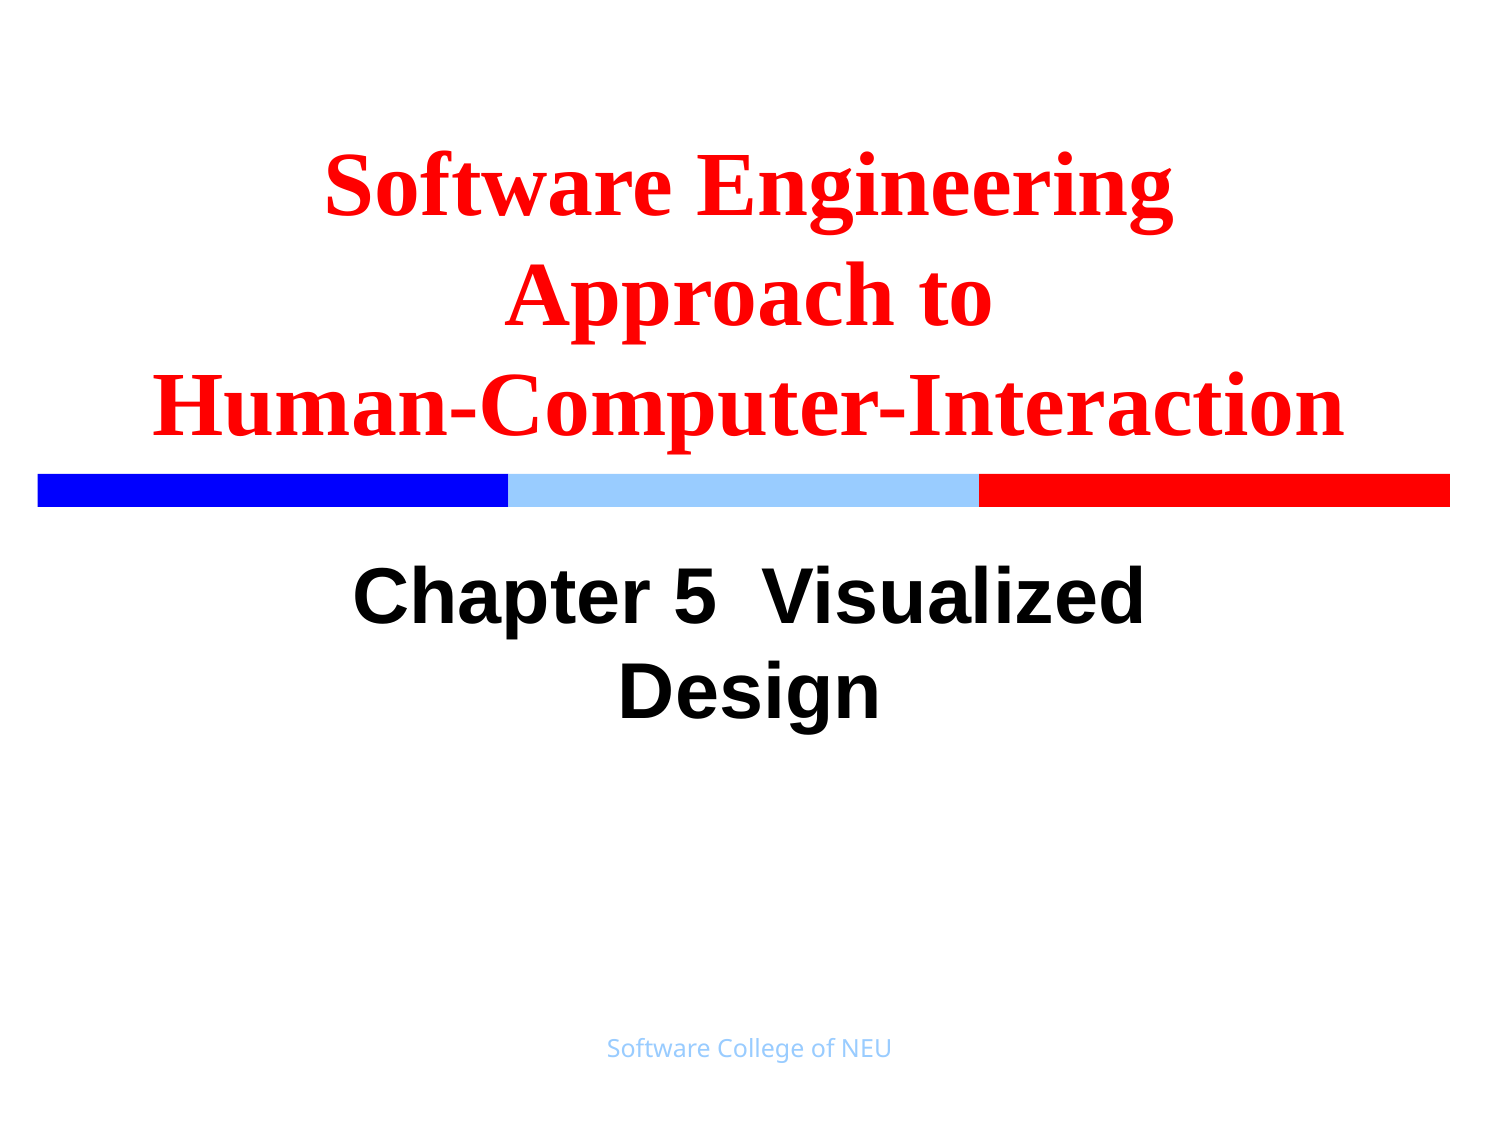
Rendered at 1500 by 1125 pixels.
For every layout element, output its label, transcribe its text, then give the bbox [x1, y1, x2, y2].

footer Software College of NEU [512, 1024, 988, 1101]
title Software Engineering Approach to Human-Computer-Interaction [112, 112, 1388, 462]
subtitle Chapter 5 Visualized Design [224, 536, 1276, 900]
